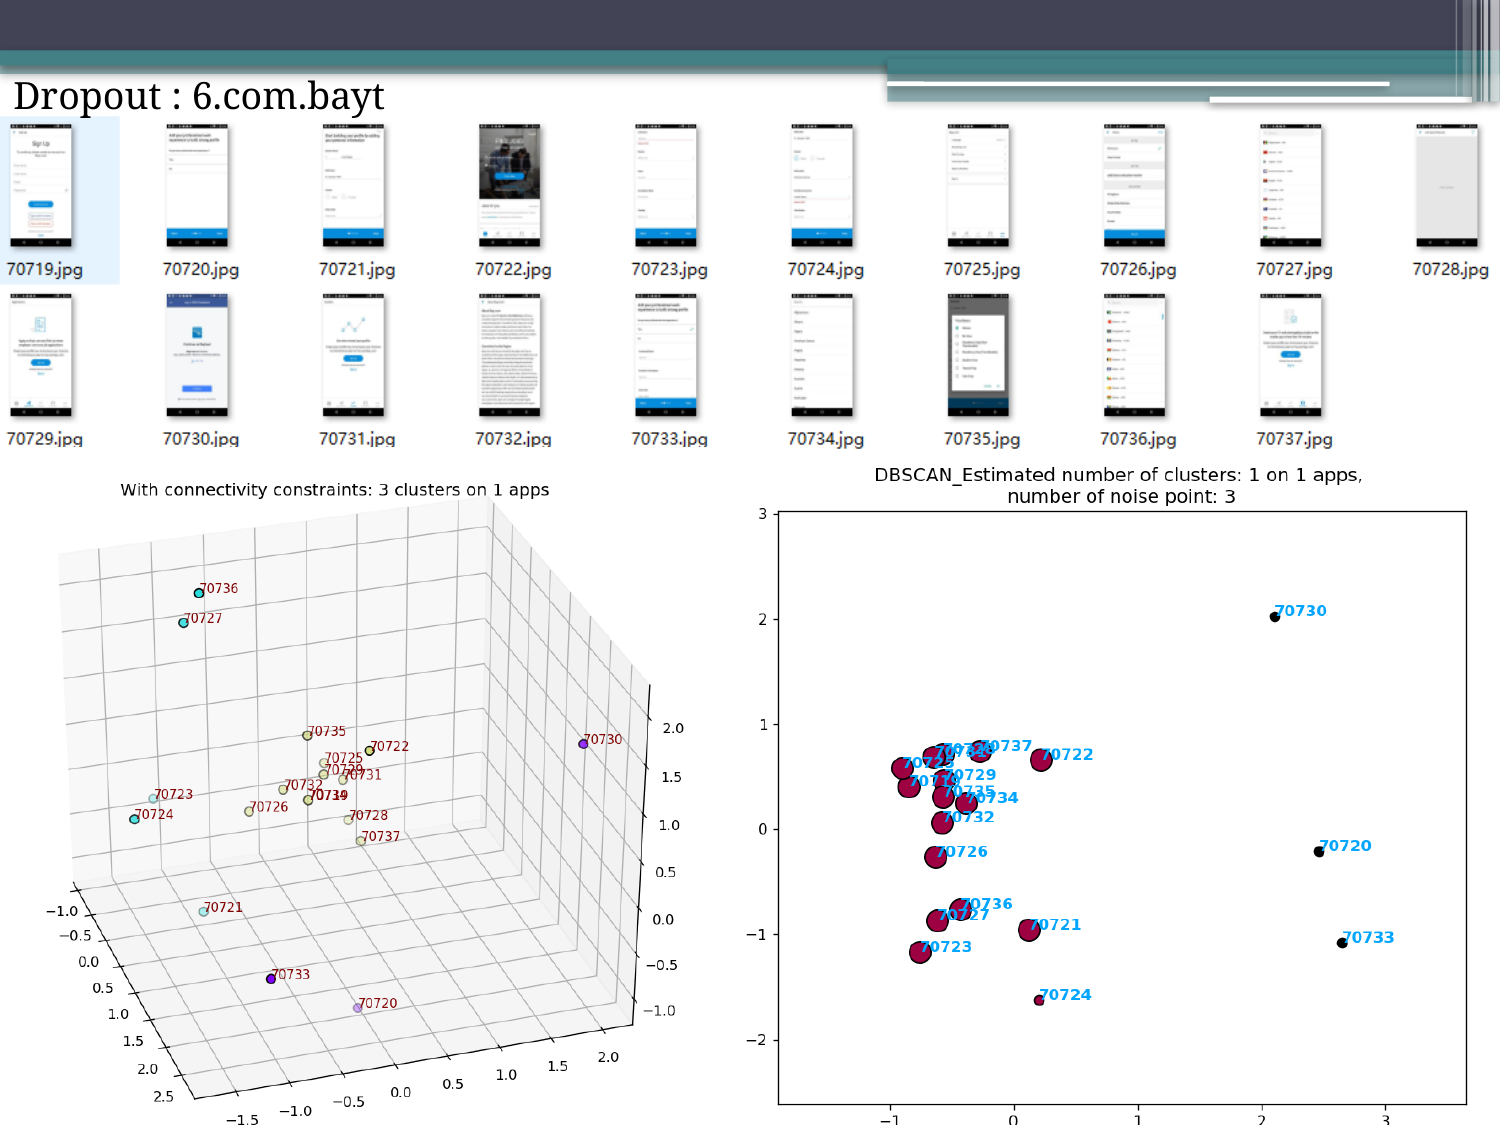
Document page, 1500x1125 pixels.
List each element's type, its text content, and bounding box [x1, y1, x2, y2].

picture [0, 115, 1500, 1125]
text_box Dropout : 6.com.bayt [0, 64, 401, 113]
